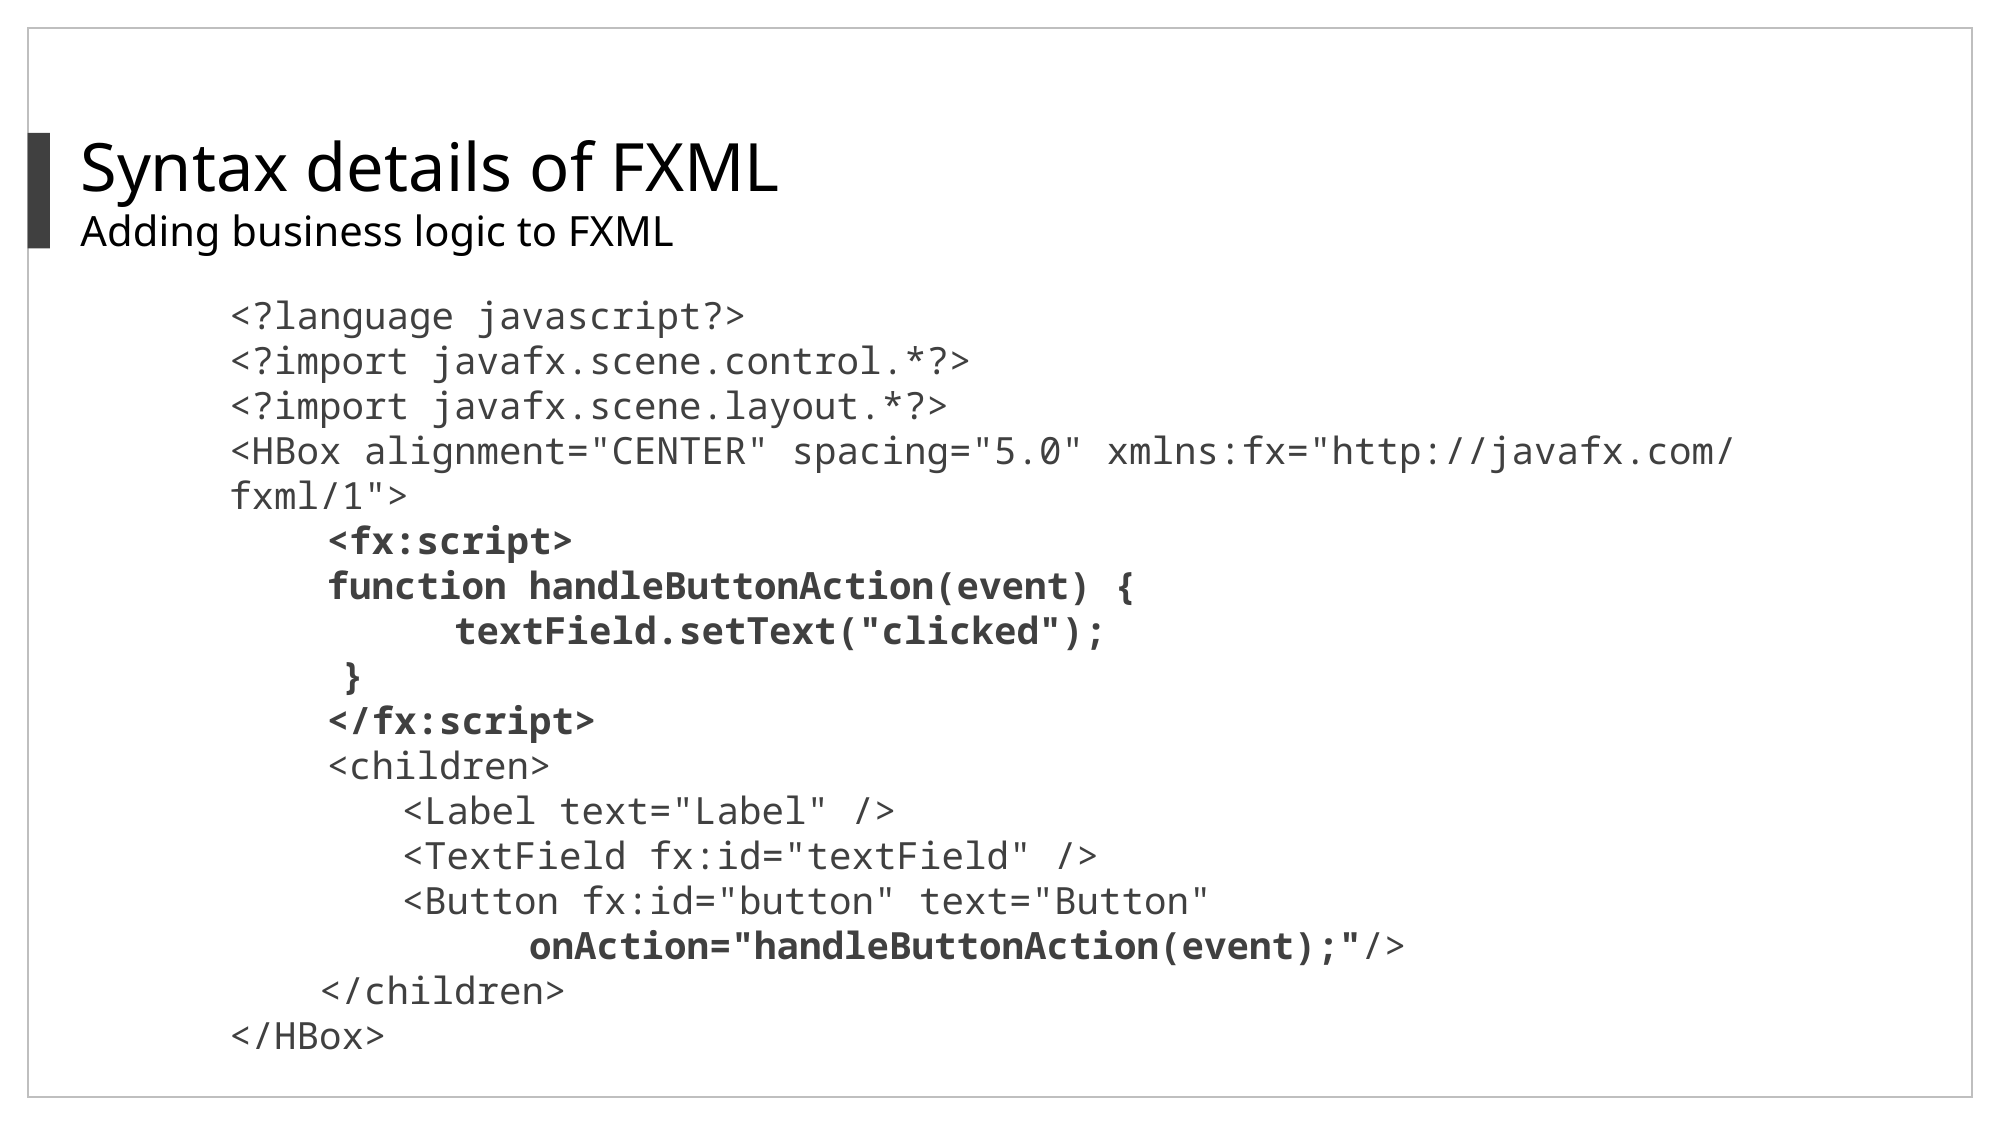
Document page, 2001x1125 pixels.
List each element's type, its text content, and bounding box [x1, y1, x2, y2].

text_box <?language javascript?> <?import javafx.scene.control.*?> <?import javafx.scene.layout.*?> <HBox alignment="CENTER" spacing="5.0" xmlns:fx="http://javafx.com/fxml/1"> <fx:script> function handleButtonAction(event) { textField.setText("clicked"); } </fx:script> <children> <Label text="Label" /> <TextField fx:id="textField" /> <Button fx:id="button" text="Button" onAction="handleButtonAction(event);"/> </children> </HBox> [214, 284, 1810, 1064]
text_box [27, 27, 1973, 1098]
text_box [27, 132, 51, 249]
text_box Syntax details of FXML Adding business logic to FXML [65, 117, 1419, 263]
